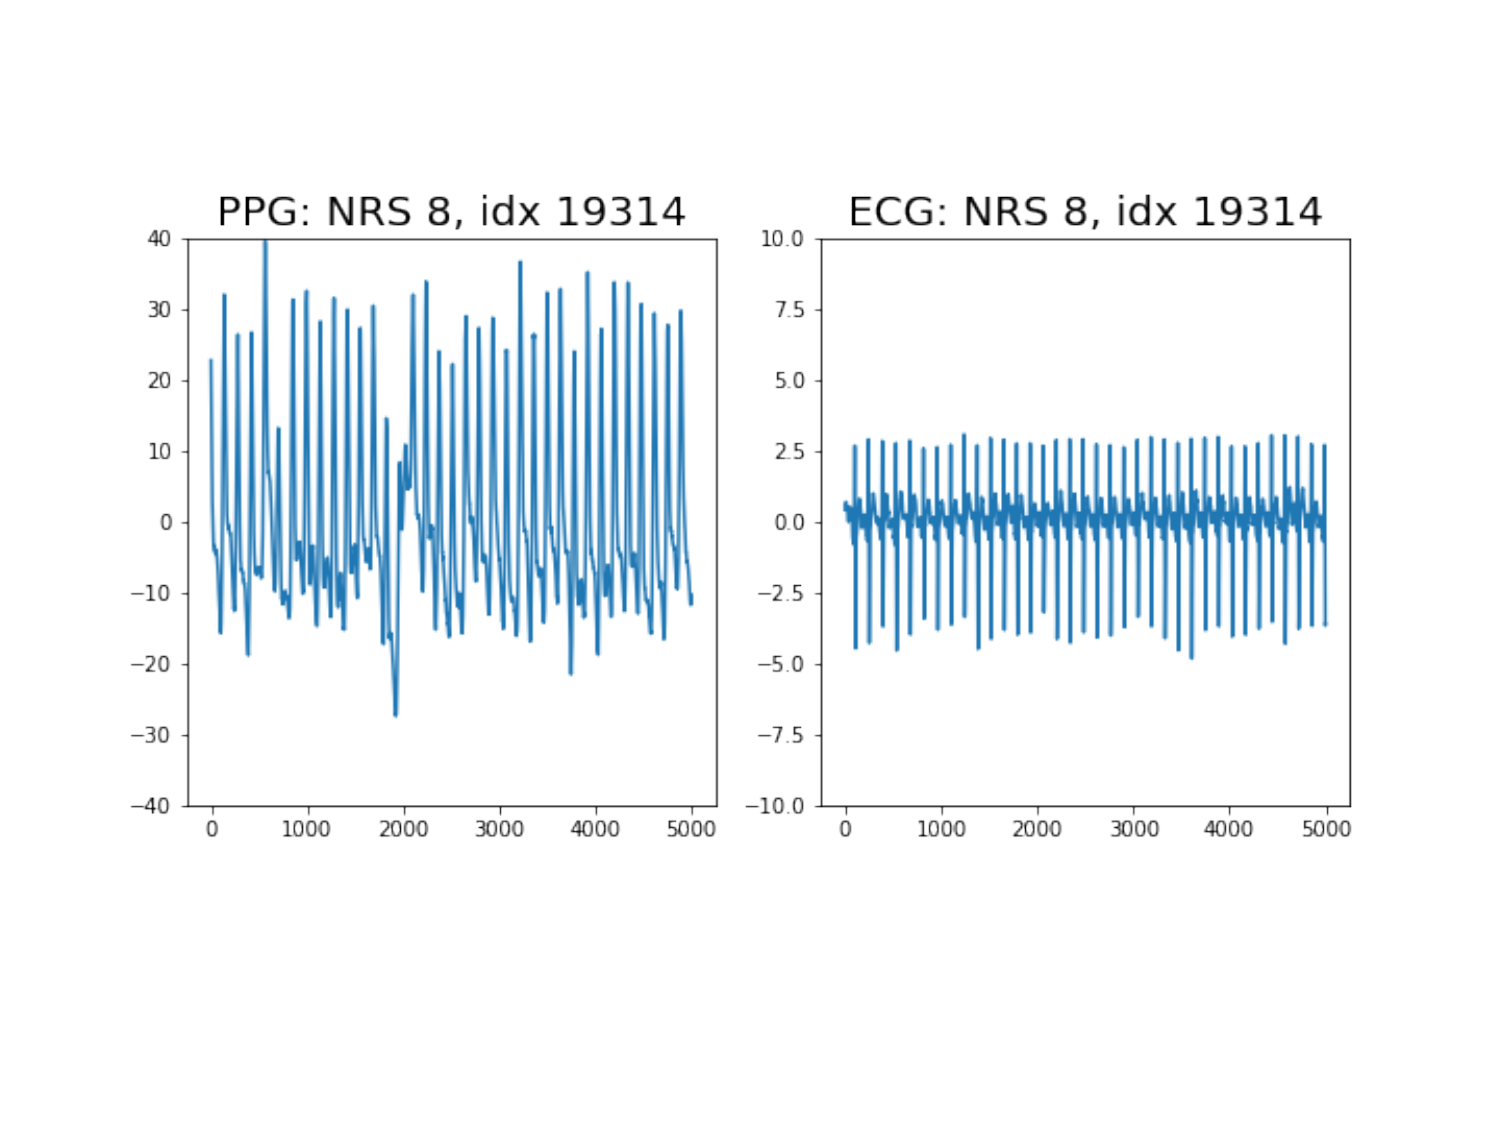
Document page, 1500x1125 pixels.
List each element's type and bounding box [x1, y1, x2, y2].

picture [0, 149, 1500, 901]
